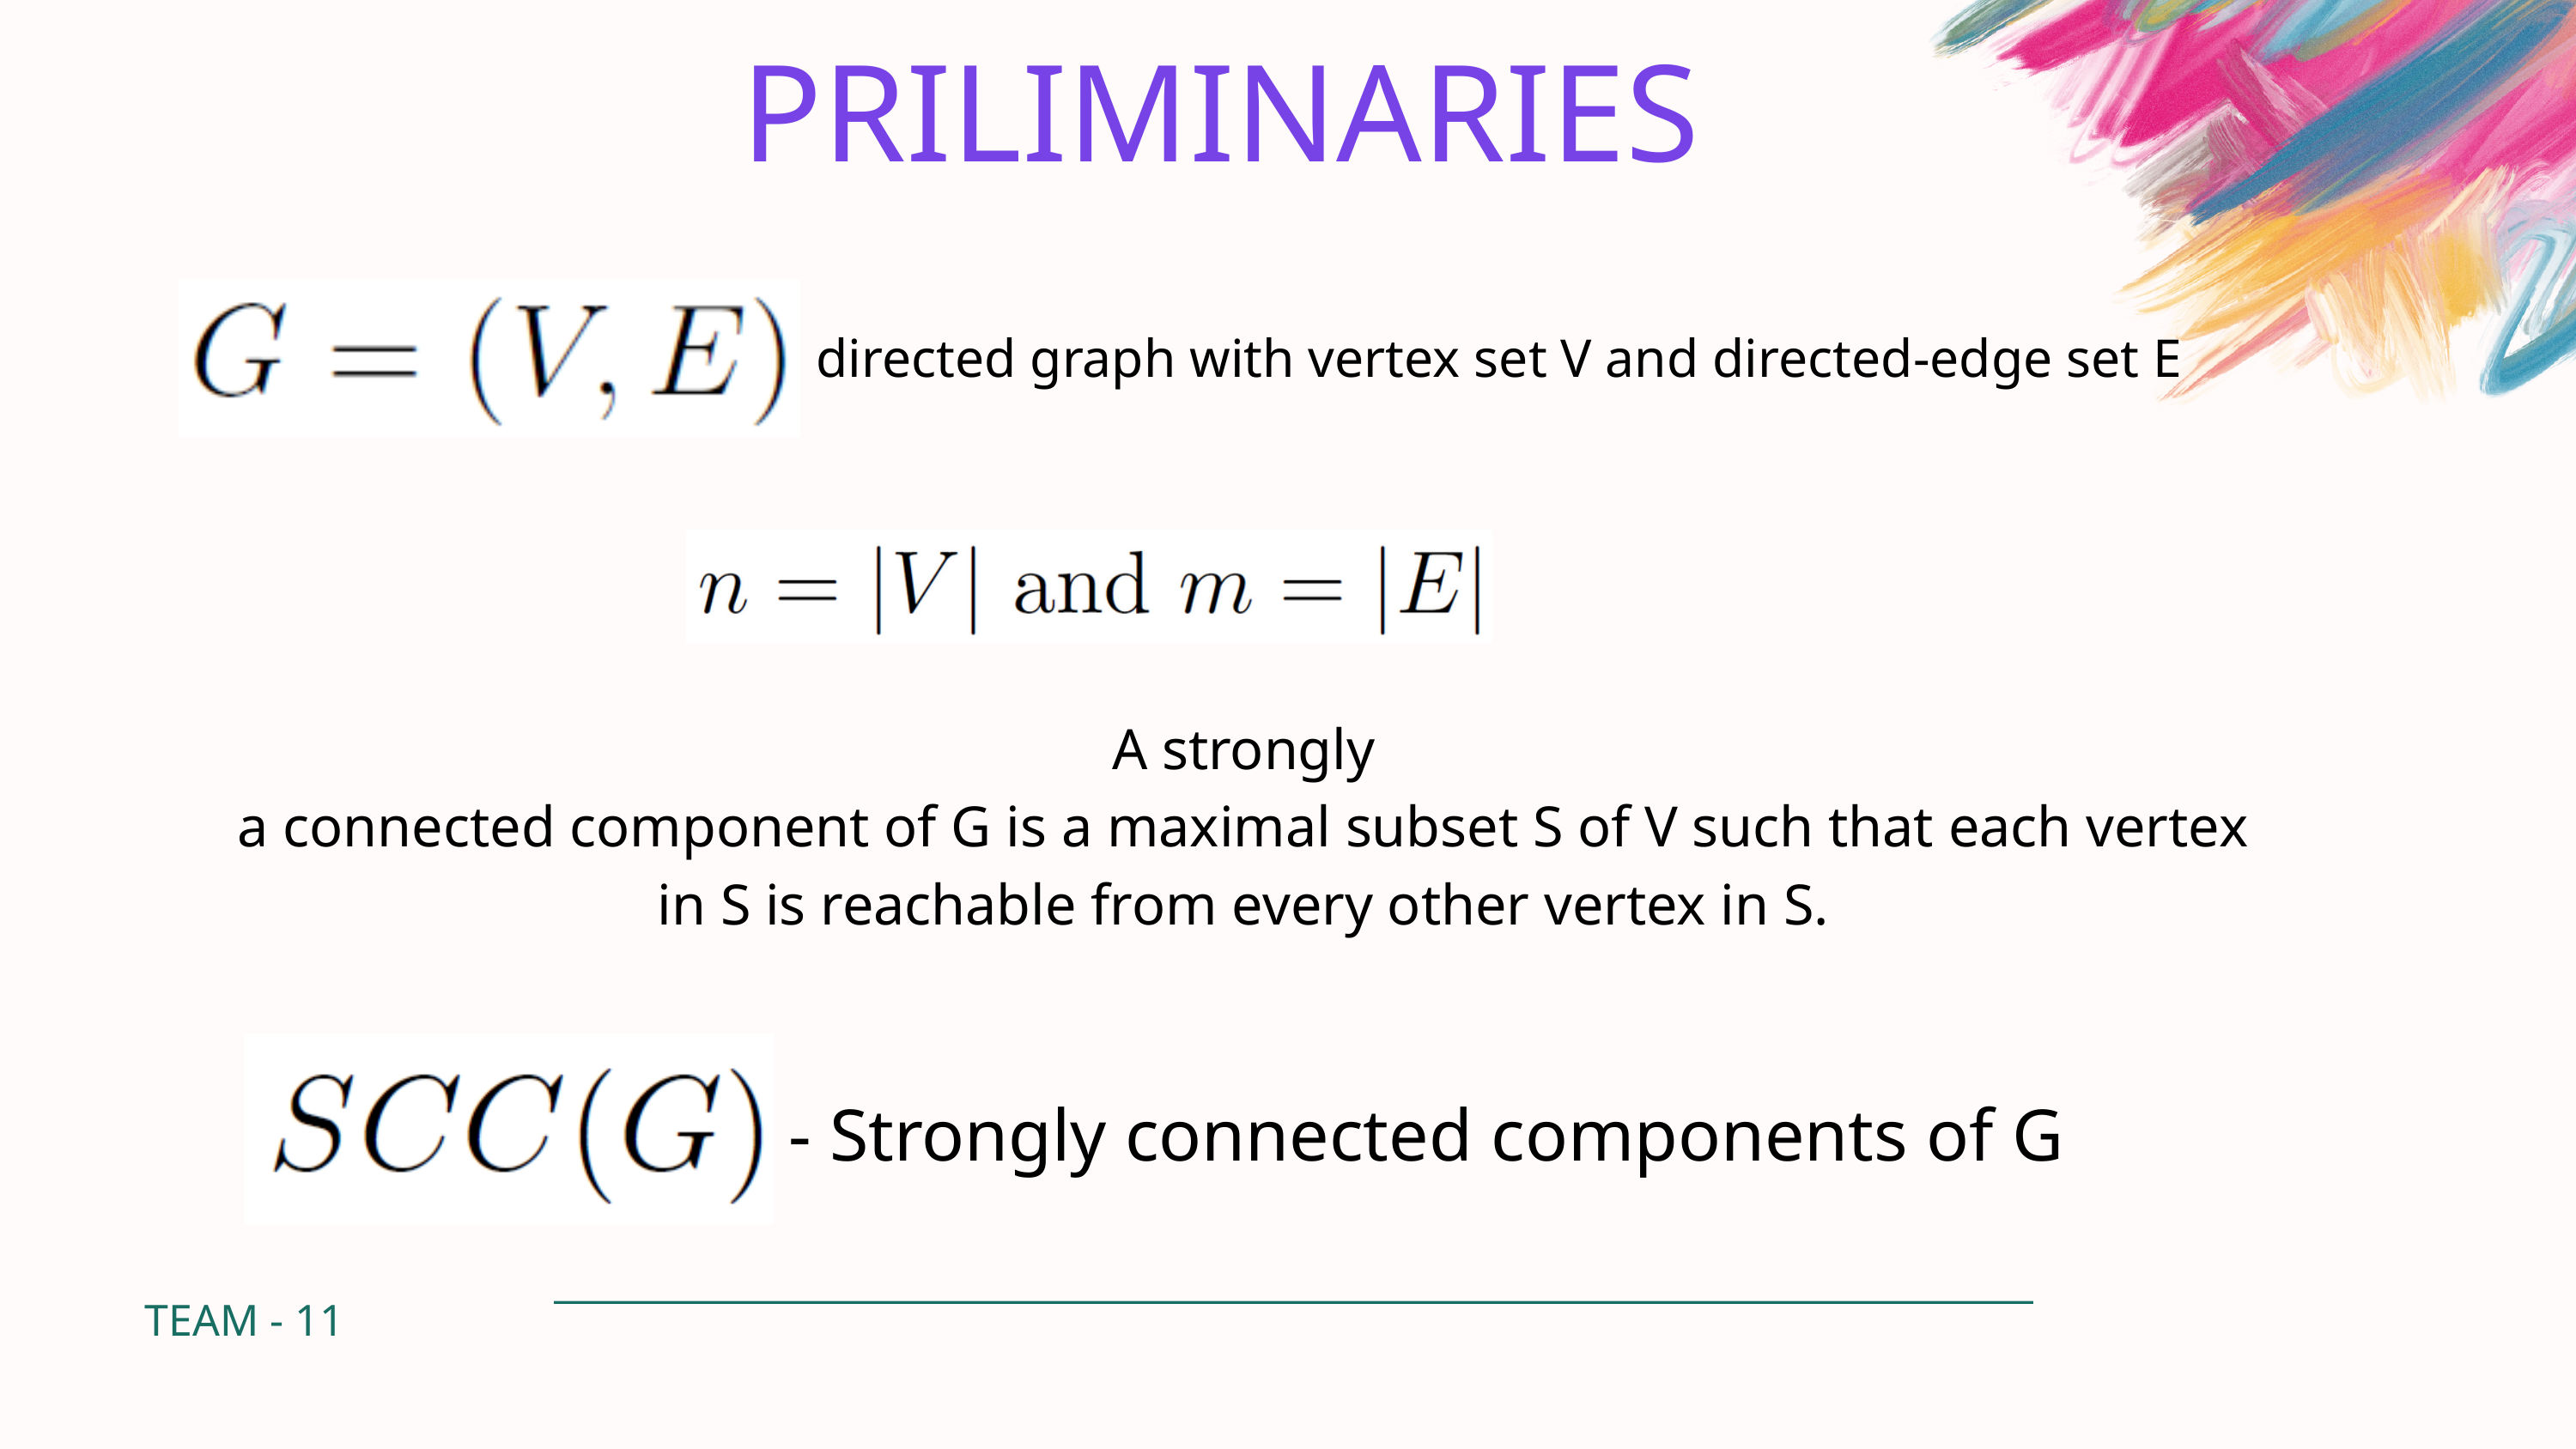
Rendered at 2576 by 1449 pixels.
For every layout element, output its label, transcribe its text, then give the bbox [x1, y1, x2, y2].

text_box A strongly a connected component of G is a maximal subset S of V such that each vertex in S is reachable from every other vertex in S. [217, 702, 2270, 937]
text_box directed graph with vertex set V and directed-edge set E [805, 314, 1918, 388]
picture [178, 280, 801, 438]
text_box PRILIMINARIES [623, 88, 1820, 189]
picture [243, 1033, 774, 1224]
text_box TEAM - 11 [144, 1284, 555, 1345]
text_box - Strongly connected components of G [777, 1075, 2079, 1175]
picture [1902, 0, 2576, 448]
picture [685, 529, 1492, 645]
